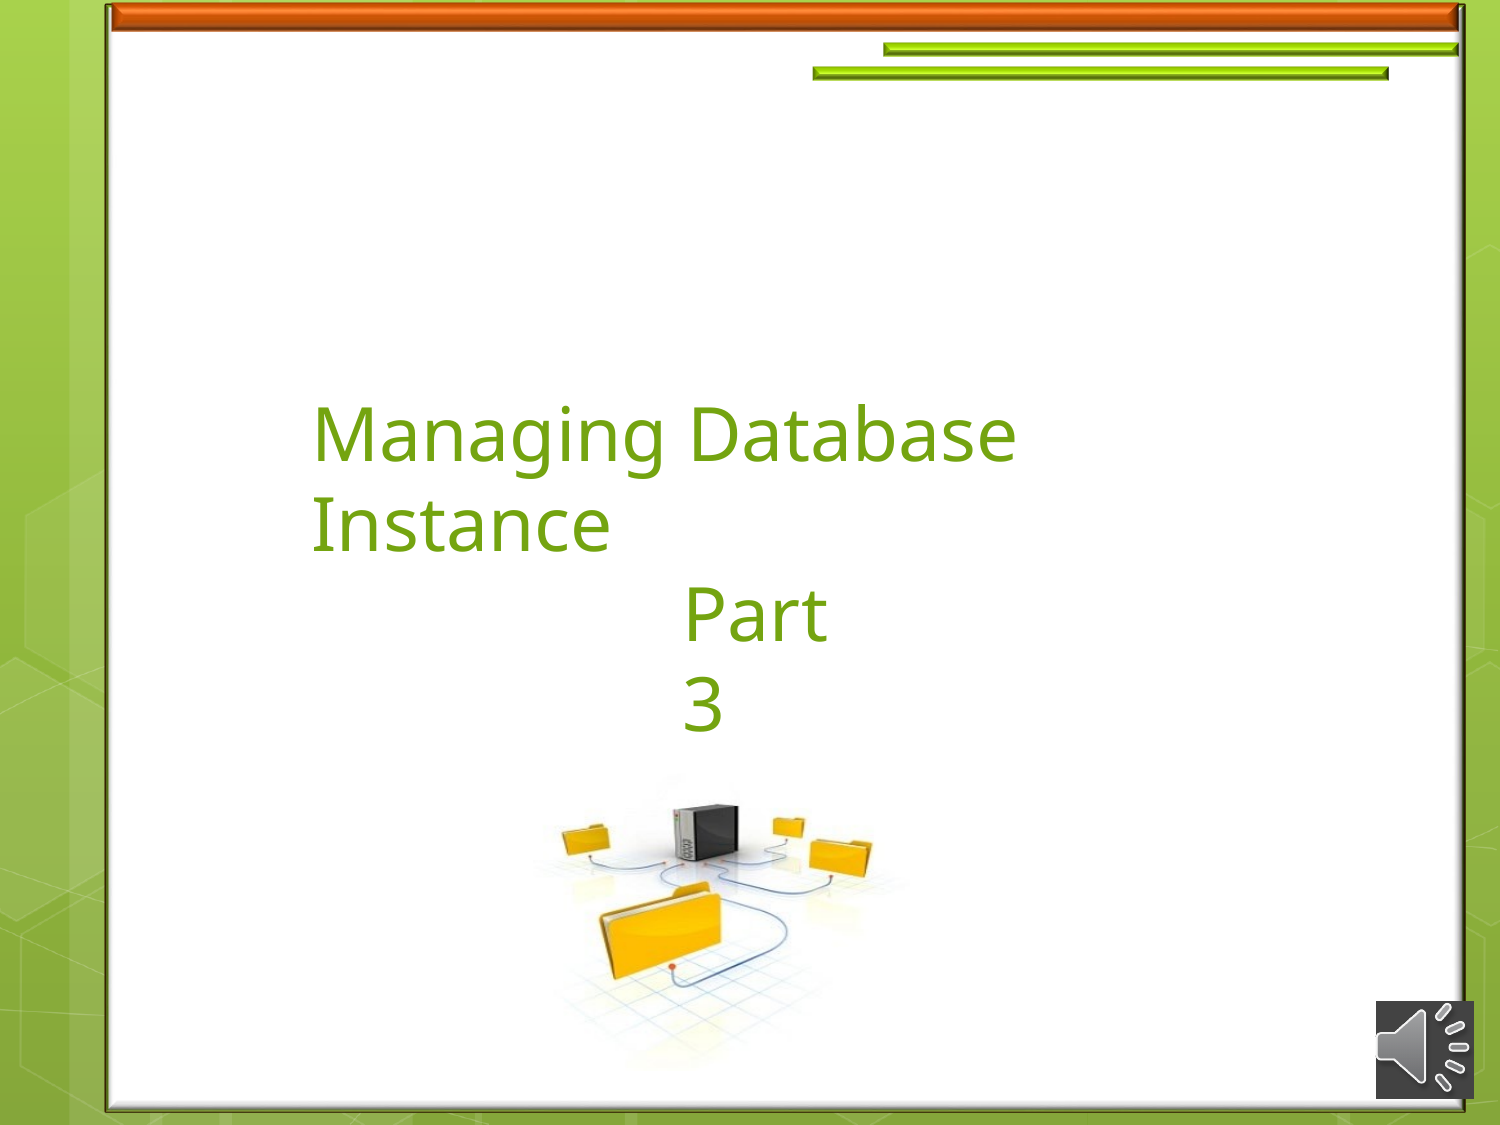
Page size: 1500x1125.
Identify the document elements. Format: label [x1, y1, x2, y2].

picture [1374, 999, 1476, 1101]
text_box [0, 0, 1500, 1125]
picture [523, 739, 910, 1071]
